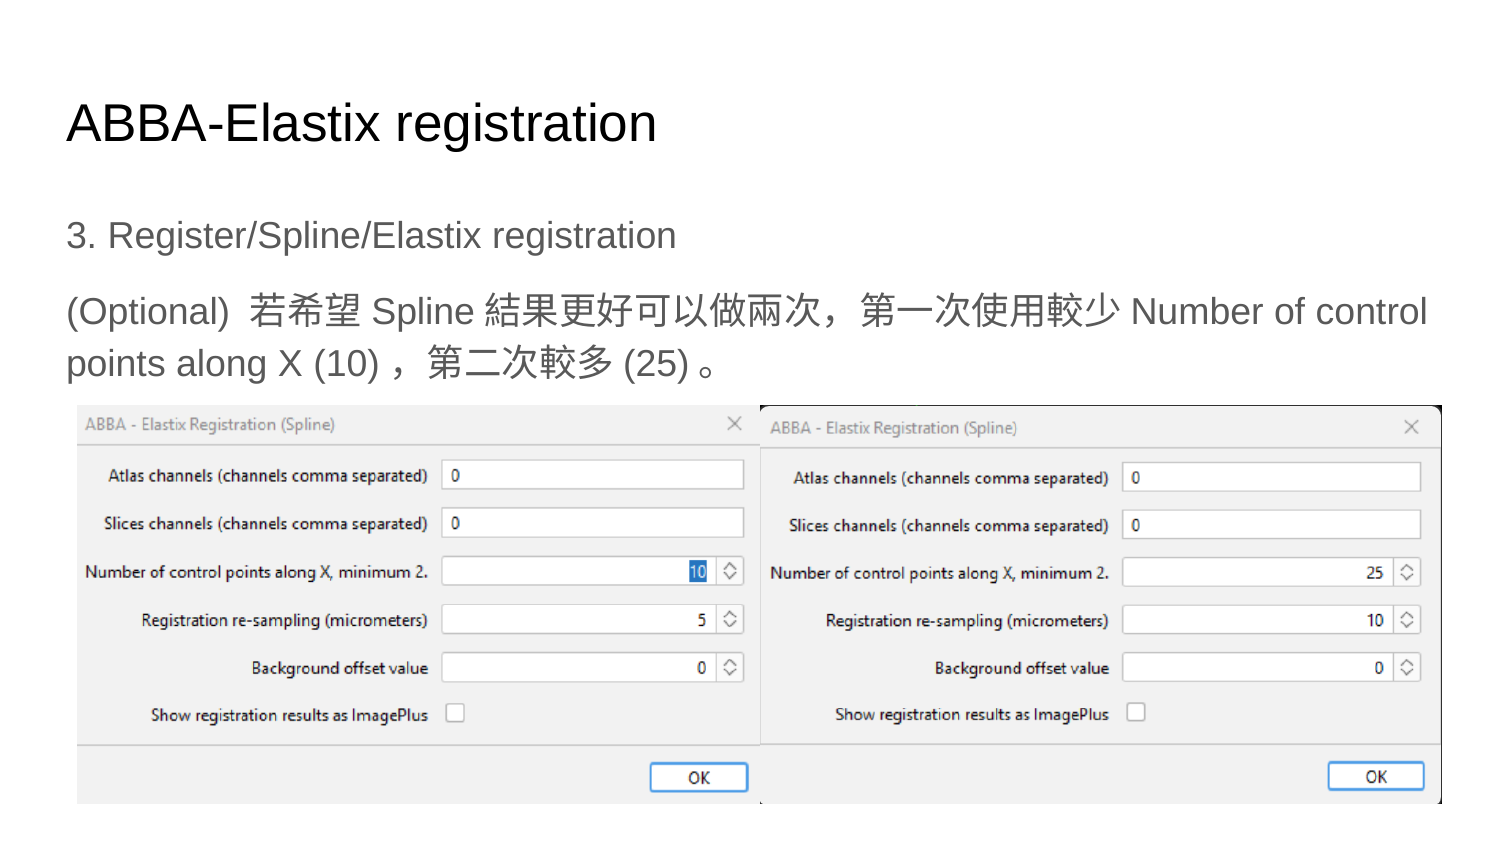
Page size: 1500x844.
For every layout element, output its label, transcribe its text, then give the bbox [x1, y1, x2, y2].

picture [77, 405, 1442, 805]
list 3. Register/Spline/Elastix registration (Optional) 若希望Spline結果更好可以做兩次，第一次使用較少Number of control points along X (10)，第二次較多(25)。 [51, 189, 1449, 750]
title ABBA-Elastix registration [51, 72, 1449, 167]
